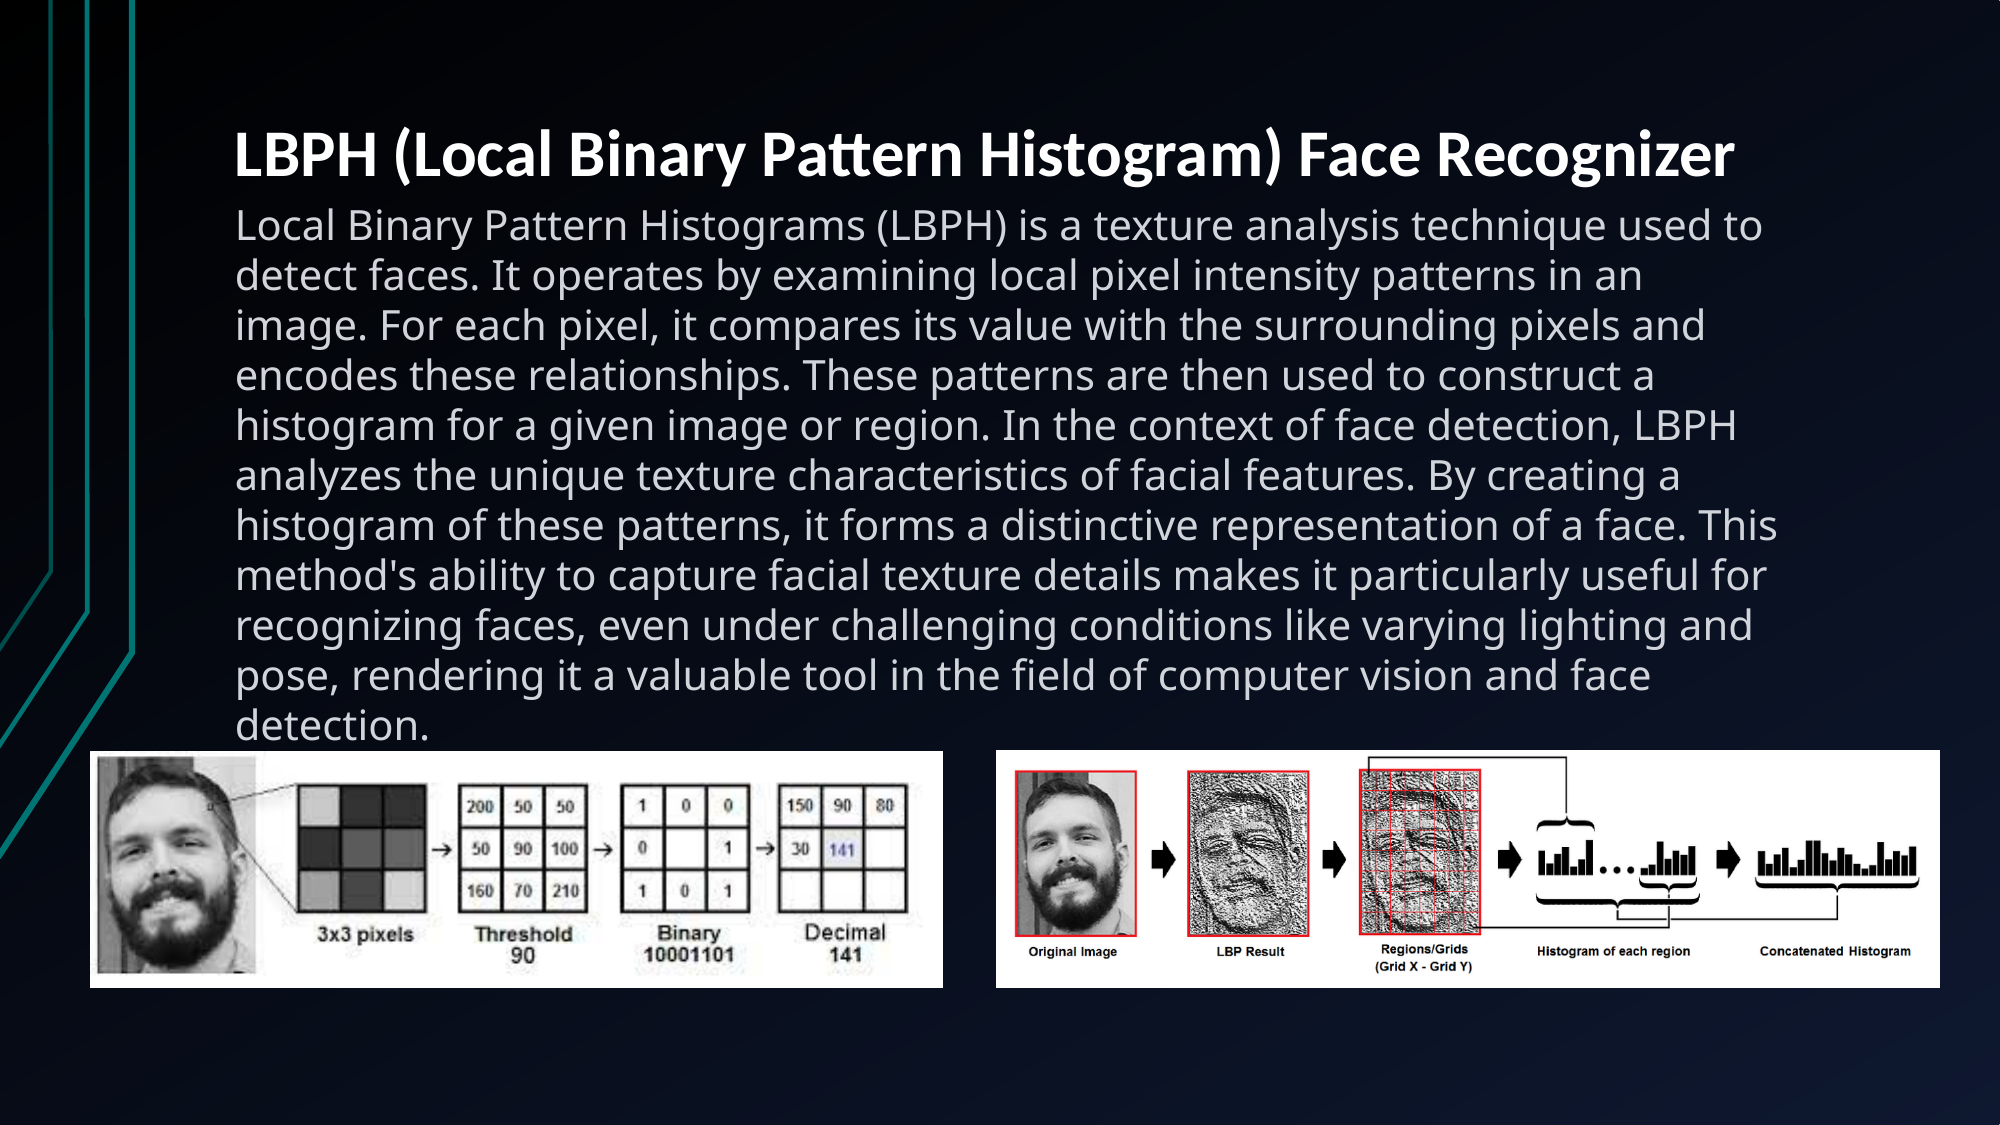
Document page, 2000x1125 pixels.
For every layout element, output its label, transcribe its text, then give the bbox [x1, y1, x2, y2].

picture [996, 750, 1940, 988]
title LBPH (Local Binary Pattern Histogram) Face Recognizer [199, 45, 1900, 246]
text_box Local Binary Pattern Histograms (LBPH) is a texture analysis technique used to detect faces. It operates by examining local pixel intensity patterns in an image. For each pixel, it compares its value with the surrounding pixels and encodes these relationships. These patterns are then used to construct a histogram for a given image or region. In the context of face detection, LBPH analyzes the unique texture characteristics of facial features. By creating a histogram of these patterns, it forms a distinctive representation of a face. This method's ability to capture facial texture details makes it particularly useful for recognizing faces, even under challenging conditions like varying lighting and pose, rendering it a valuable tool in the field of computer vision and face detection. [220, 191, 1800, 757]
picture [89, 751, 944, 988]
